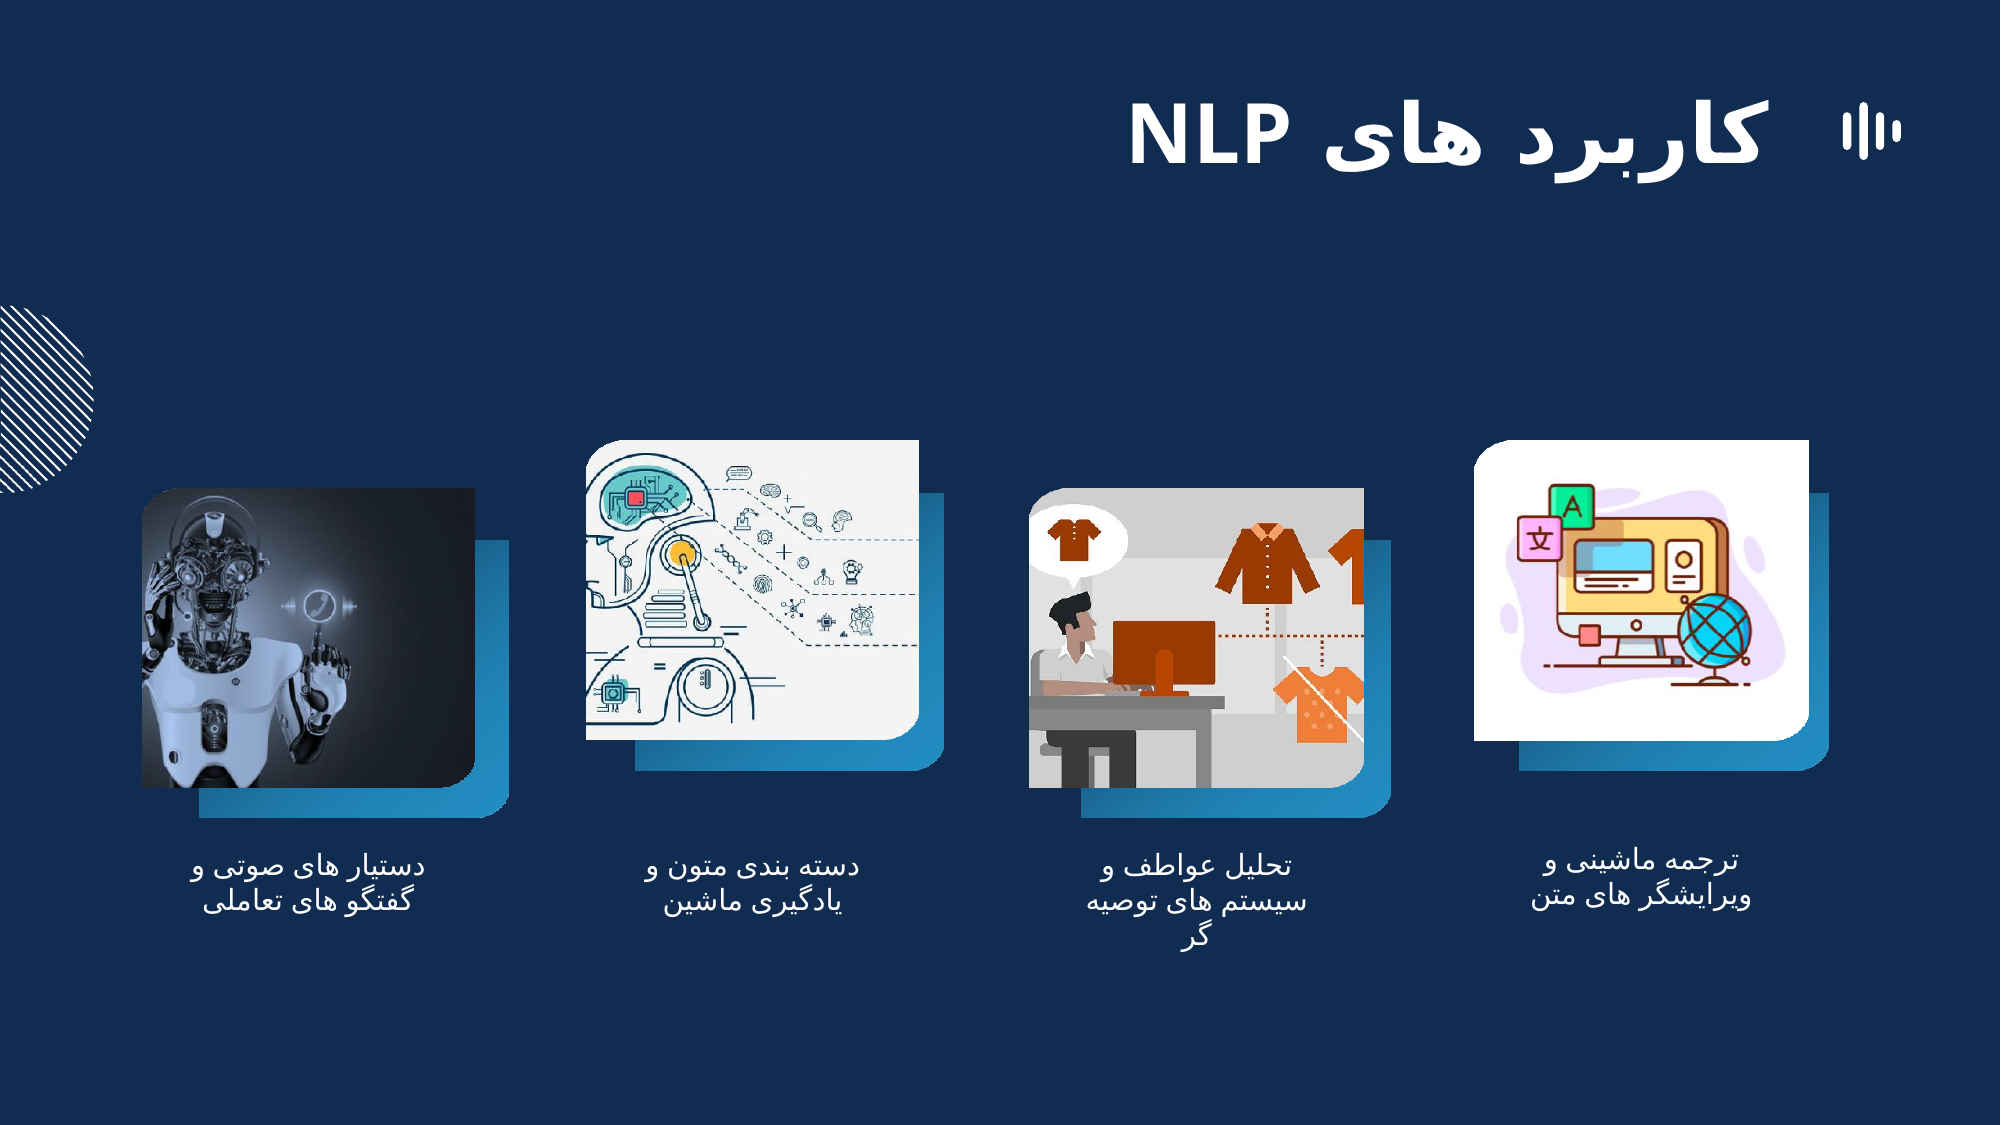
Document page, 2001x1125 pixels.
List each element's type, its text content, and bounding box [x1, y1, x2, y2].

text_box تحلیل عواطف و سیستم های توصیه گر [1057, 839, 1336, 959]
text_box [0, 305, 94, 493]
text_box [1842, 102, 1901, 161]
text_box کاربرد های NLP [548, 73, 1784, 188]
picture [586, 440, 944, 771]
text_box دسته بندی متون و یادگیری ماشین [613, 839, 892, 924]
text_box ترجمه ماشینی و ویرایشگر های متن [1502, 832, 1781, 918]
text_box دستیار های صوتی و گفتگو های تعاملی [169, 839, 448, 924]
picture [1029, 488, 1391, 818]
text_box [141, 488, 509, 818]
picture [1474, 440, 1829, 771]
